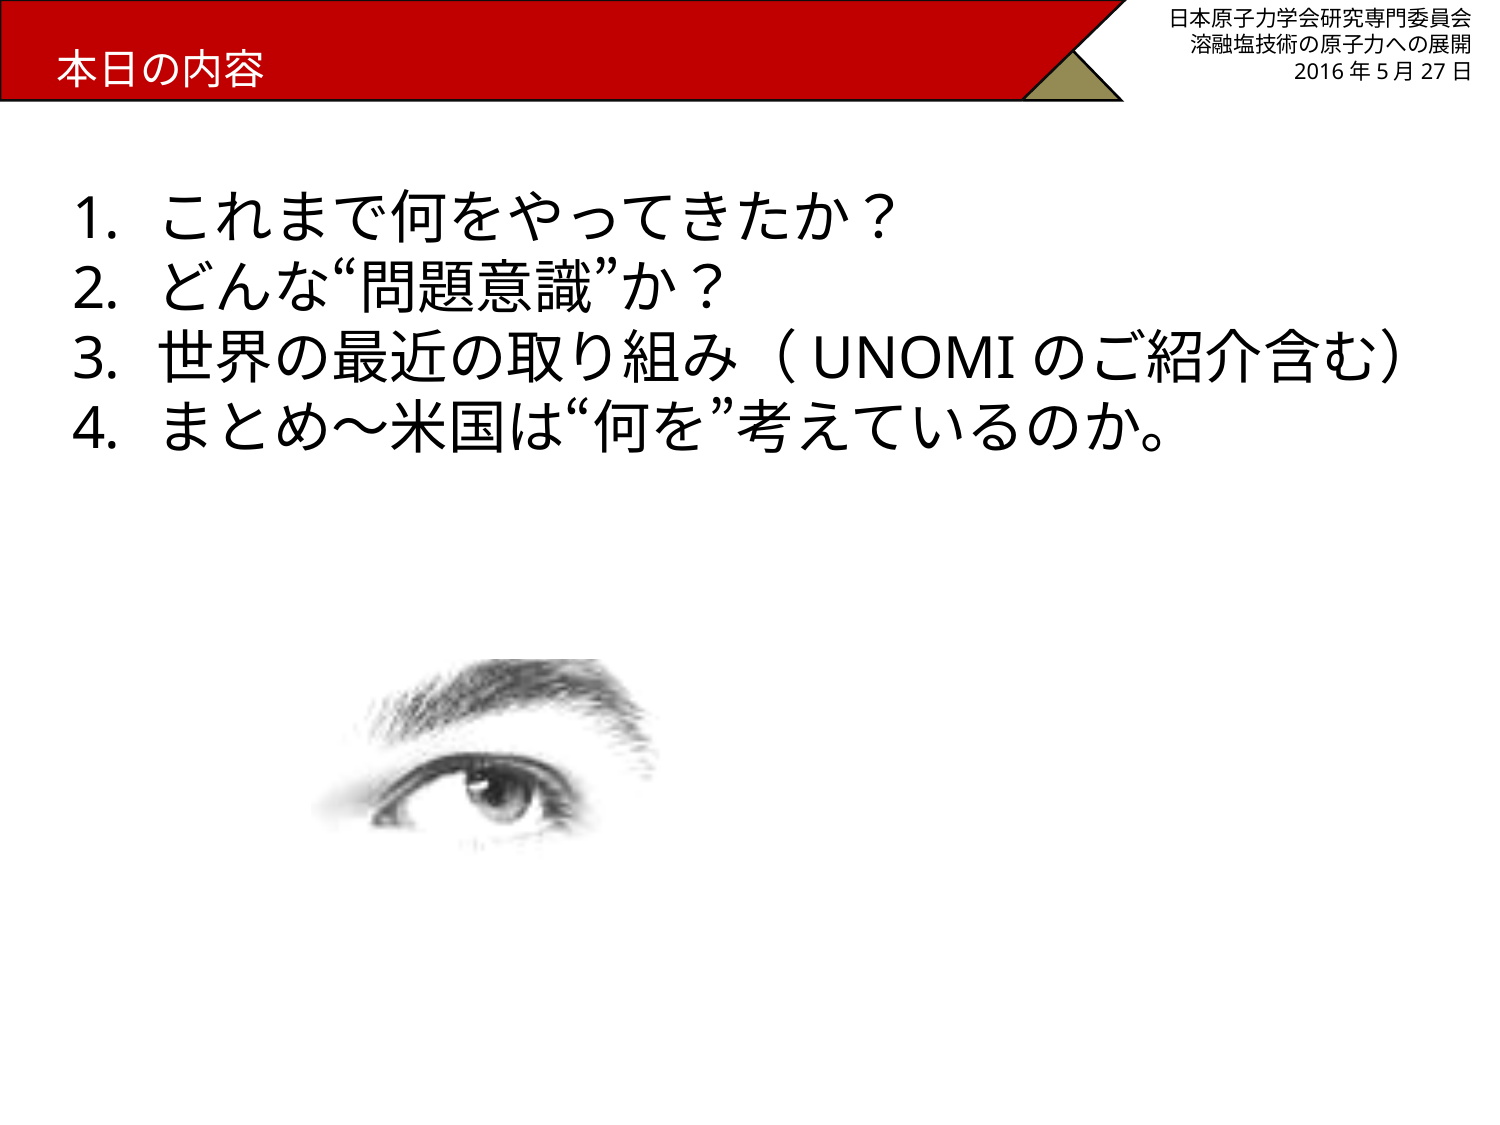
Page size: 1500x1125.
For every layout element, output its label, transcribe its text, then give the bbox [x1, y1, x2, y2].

picture [311, 659, 675, 1053]
text_box 本日の内容 [0, 0, 1127, 102]
text_box これまで何をやってきたか？ どんな“問題意識”か？ 世界の最近の取り組み（UNOMIのご紹介含む） まとめ～米国は“何を”考えているのか。 [57, 173, 1472, 468]
text_box 日本原子力学会研究専門委員会 溶融塩技術の原子力への展開 2016年5月27日 [1153, 0, 1488, 91]
text_box [1023, 51, 1124, 102]
